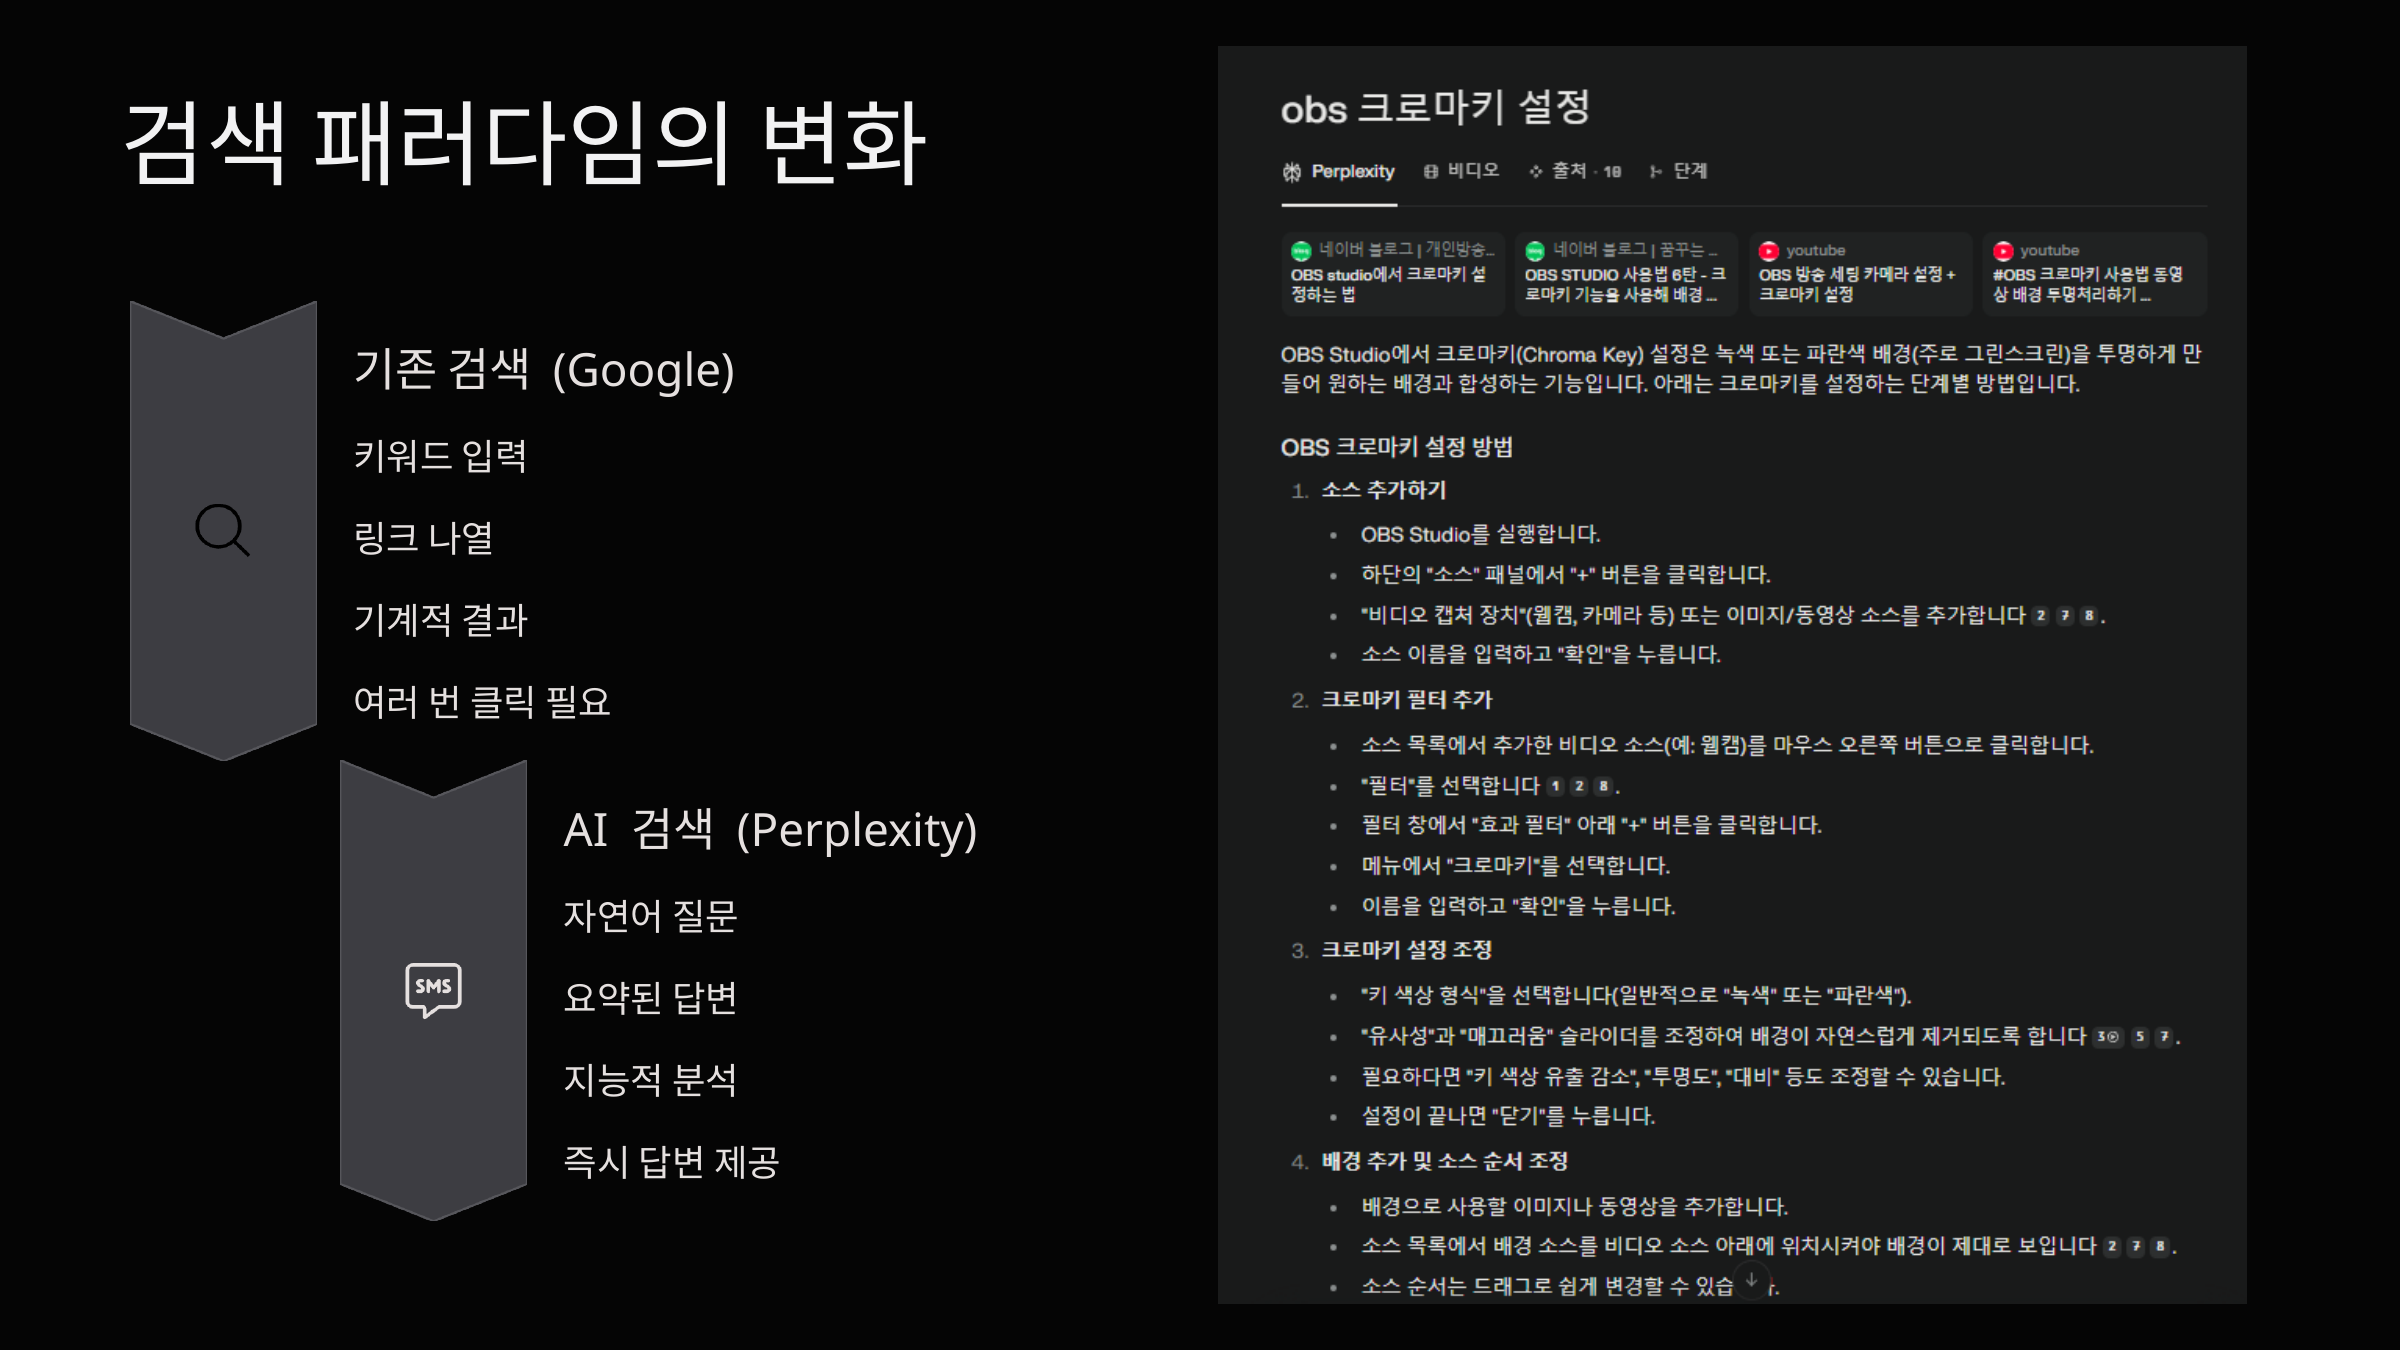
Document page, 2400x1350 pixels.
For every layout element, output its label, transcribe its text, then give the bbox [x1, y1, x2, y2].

picture [130, 301, 317, 762]
picture [1218, 46, 2247, 1304]
text_box 키워드 입력 [353, 418, 1218, 479]
text_box 기계적 결과 [353, 582, 1218, 642]
text_box AI 검색 (Perplexity) [563, 798, 1029, 857]
text_box 링크 나열 [353, 500, 1218, 561]
text_box 즉시 답변 제공 [563, 1124, 1218, 1184]
text_box 여러 번 클릭 필요 [353, 664, 1218, 724]
text_box 검색 패러다임의 변화 [120, 81, 1052, 198]
text_box 자연어 질문 [563, 878, 1218, 939]
text_box 요약된 답변 [563, 960, 1218, 1020]
text_box 지능적 분석 [563, 1042, 1218, 1102]
text_box 기존 검색 (Google) [353, 338, 819, 397]
picture [340, 760, 527, 1221]
